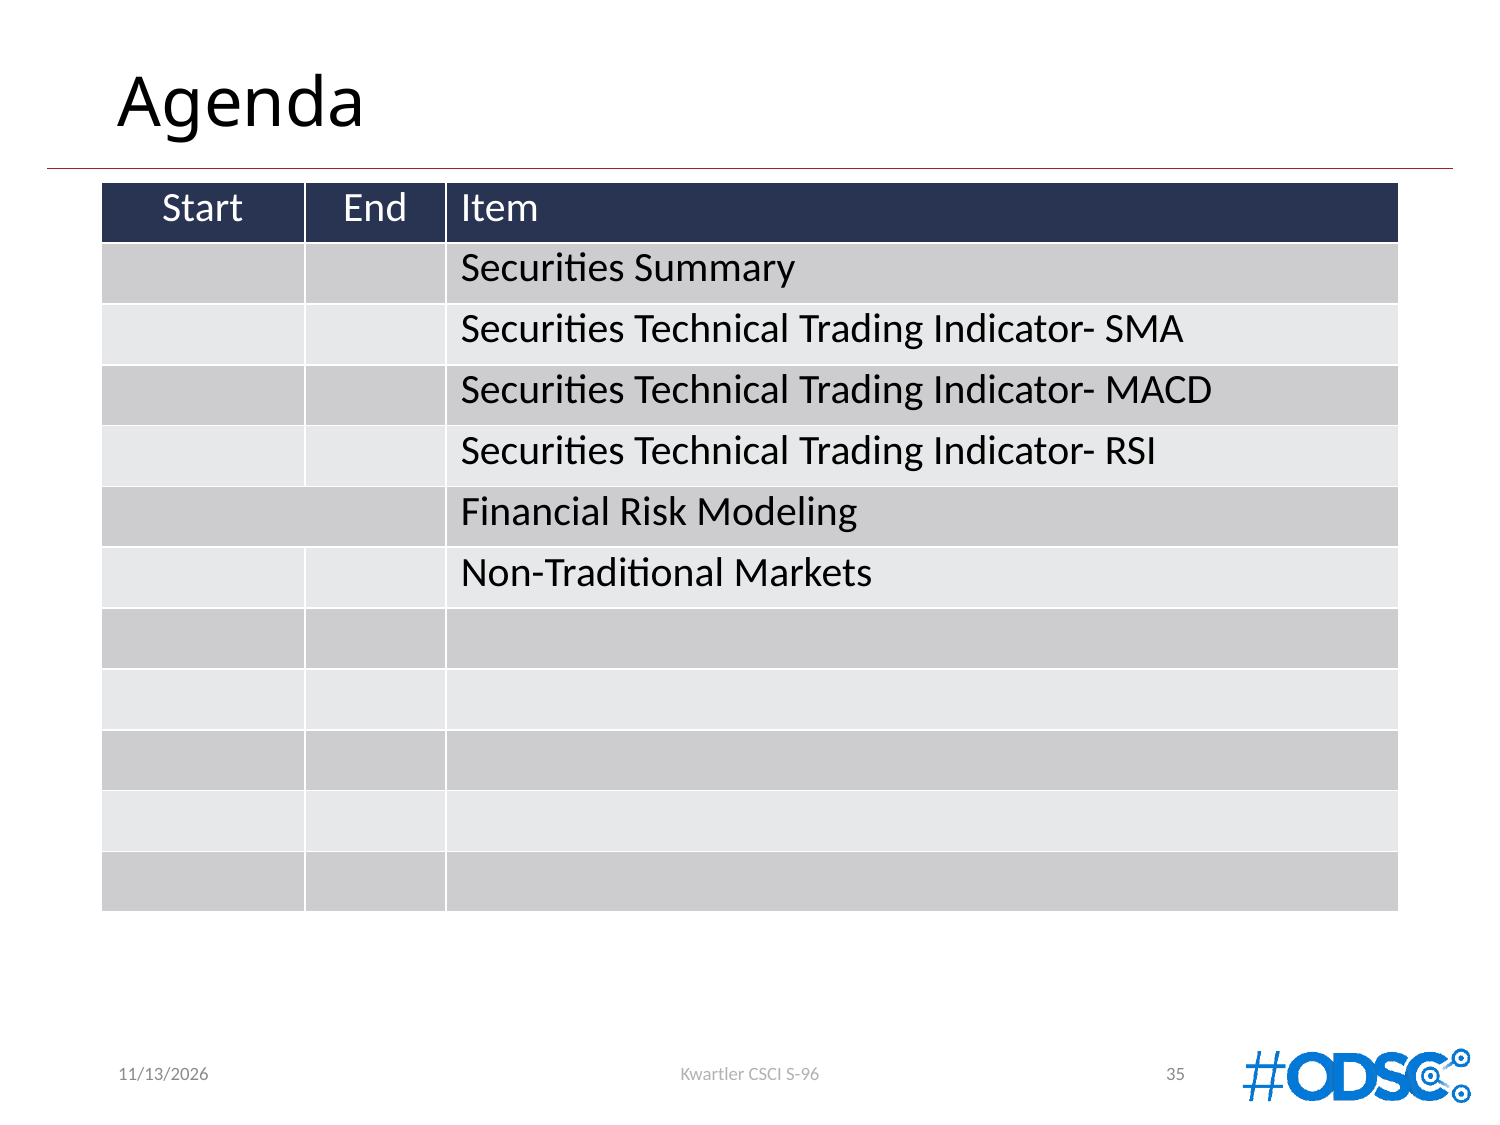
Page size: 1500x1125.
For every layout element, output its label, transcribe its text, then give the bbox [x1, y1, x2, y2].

table_cell Securities Technical Trading Indicator- MACD [447, 366, 1398, 425]
table_cell [447, 731, 1398, 790]
table_cell Securities Summary [447, 244, 1398, 303]
table_cell [102, 426, 304, 486]
table_cell [306, 609, 445, 668]
table_cell [102, 305, 304, 364]
slide_number 35 [1059, 1042, 1200, 1103]
table_cell [447, 670, 1398, 729]
footer Kwartler CSCI S-96 [496, 1042, 1004, 1103]
table_header Start [102, 183, 304, 242]
table_cell [447, 852, 1398, 911]
table_cell [102, 366, 304, 425]
picture [1225, 1038, 1480, 1116]
table_cell [102, 852, 304, 911]
table_cell [102, 791, 304, 851]
table_cell [306, 852, 445, 911]
table_cell [102, 670, 304, 729]
table_cell Financial Risk Modeling [447, 487, 1398, 546]
table_header End [306, 183, 445, 242]
table_cell [102, 609, 304, 668]
table_cell [102, 487, 445, 546]
table_cell [306, 791, 445, 851]
table_cell [306, 548, 445, 607]
table_cell Securities Technical Trading Indicator- RSI [447, 426, 1398, 486]
title Agenda [103, 59, 1397, 157]
table_cell [447, 791, 1398, 851]
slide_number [103, 1042, 441, 1103]
table_cell Securities Technical Trading Indicator- SMA [447, 305, 1398, 364]
table_cell [102, 244, 304, 303]
table_cell [306, 731, 445, 790]
table_cell [102, 548, 304, 607]
table_cell [102, 731, 304, 790]
table_cell [306, 426, 445, 486]
table_cell [306, 670, 445, 729]
table_header Item [447, 183, 1398, 242]
table_cell [306, 305, 445, 364]
table_cell Non-Traditional Markets [447, 548, 1398, 607]
table_cell [306, 366, 445, 425]
table_cell [447, 609, 1398, 668]
table_cell [306, 244, 445, 303]
